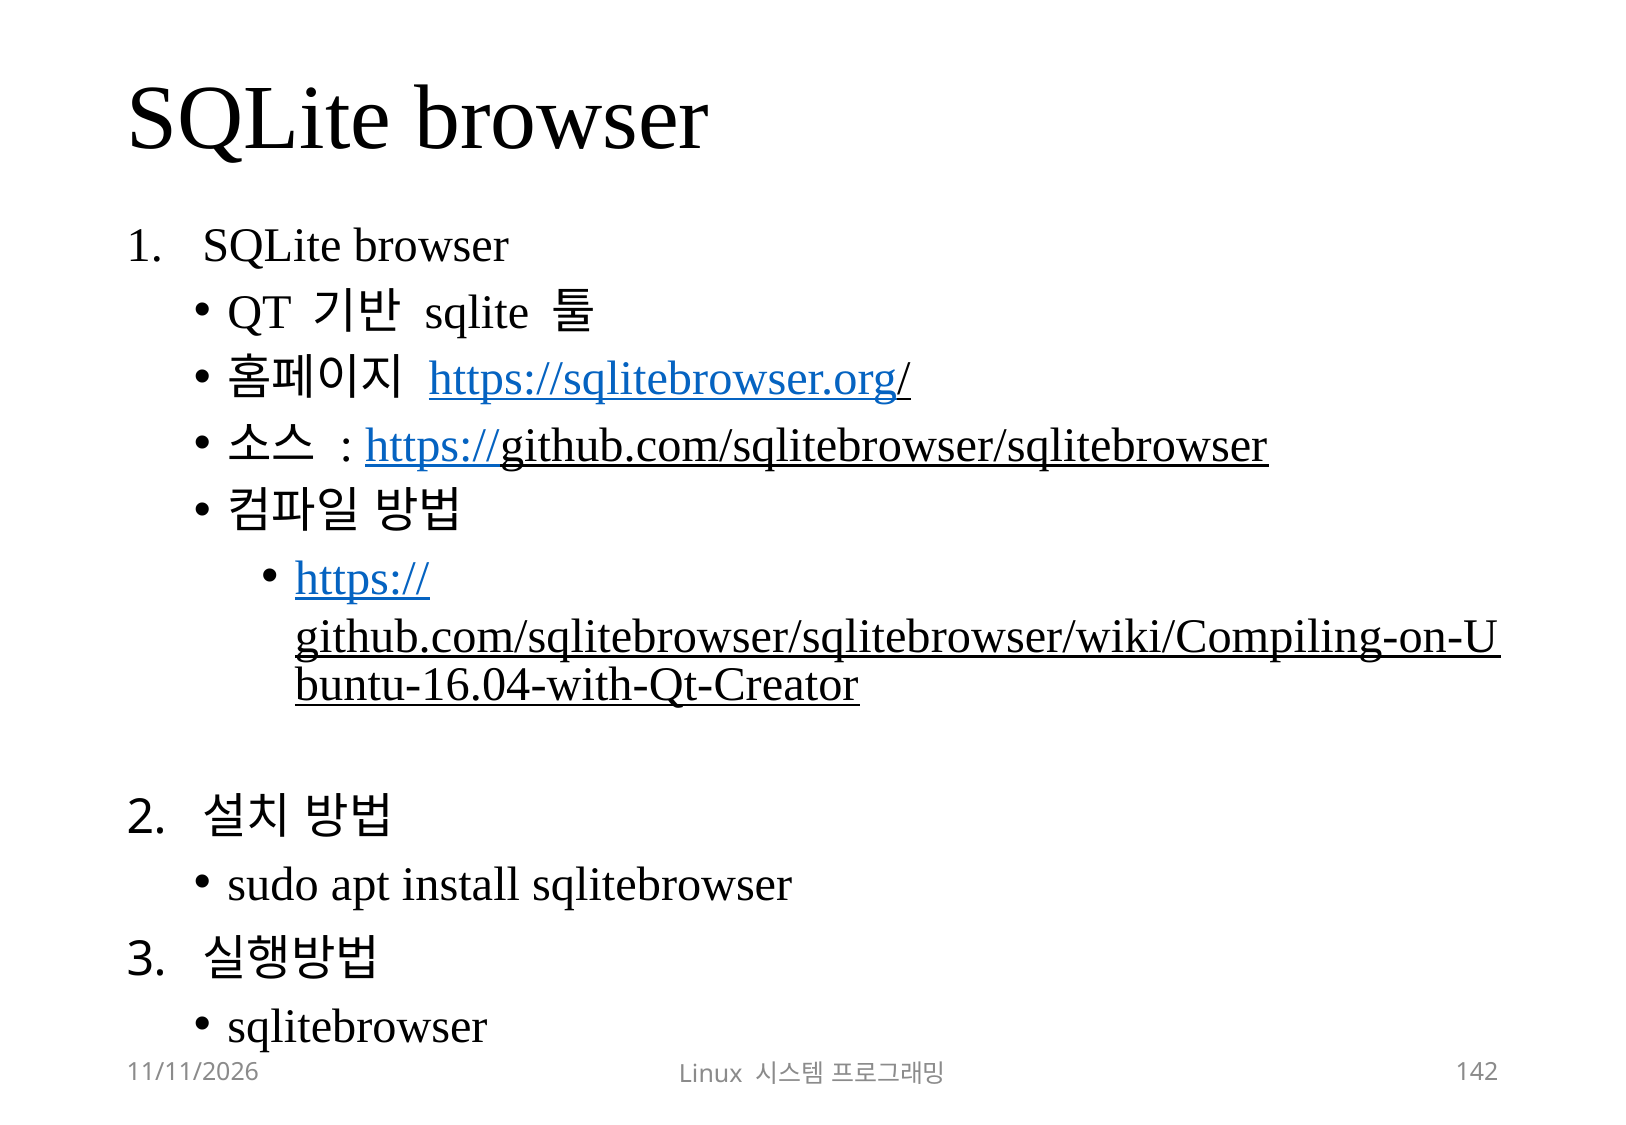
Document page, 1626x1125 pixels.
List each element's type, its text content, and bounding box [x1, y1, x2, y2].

title SQLite browser [111, 59, 1514, 179]
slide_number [111, 1042, 303, 1103]
list SQLite browser QT 기반 sqlite 툴 홈페이지 https://sqlitebrowser.org/ 소스 : https://github.com/sqlitebrowser/sqlitebrowser 컴파일 방법 https://github.com/sqlitebrowser/sqlitebrowser/wiki/Compiling-on-Ubuntu-16.04-with-Qt-Creator 설치 방법 sudo apt install sqlitebrowser 실행방법 sqlitebrowser [111, 205, 1514, 1014]
footer Linux 시스템 프로그래밍 [538, 1042, 1087, 1103]
slide_number 142 [1433, 1042, 1514, 1103]
